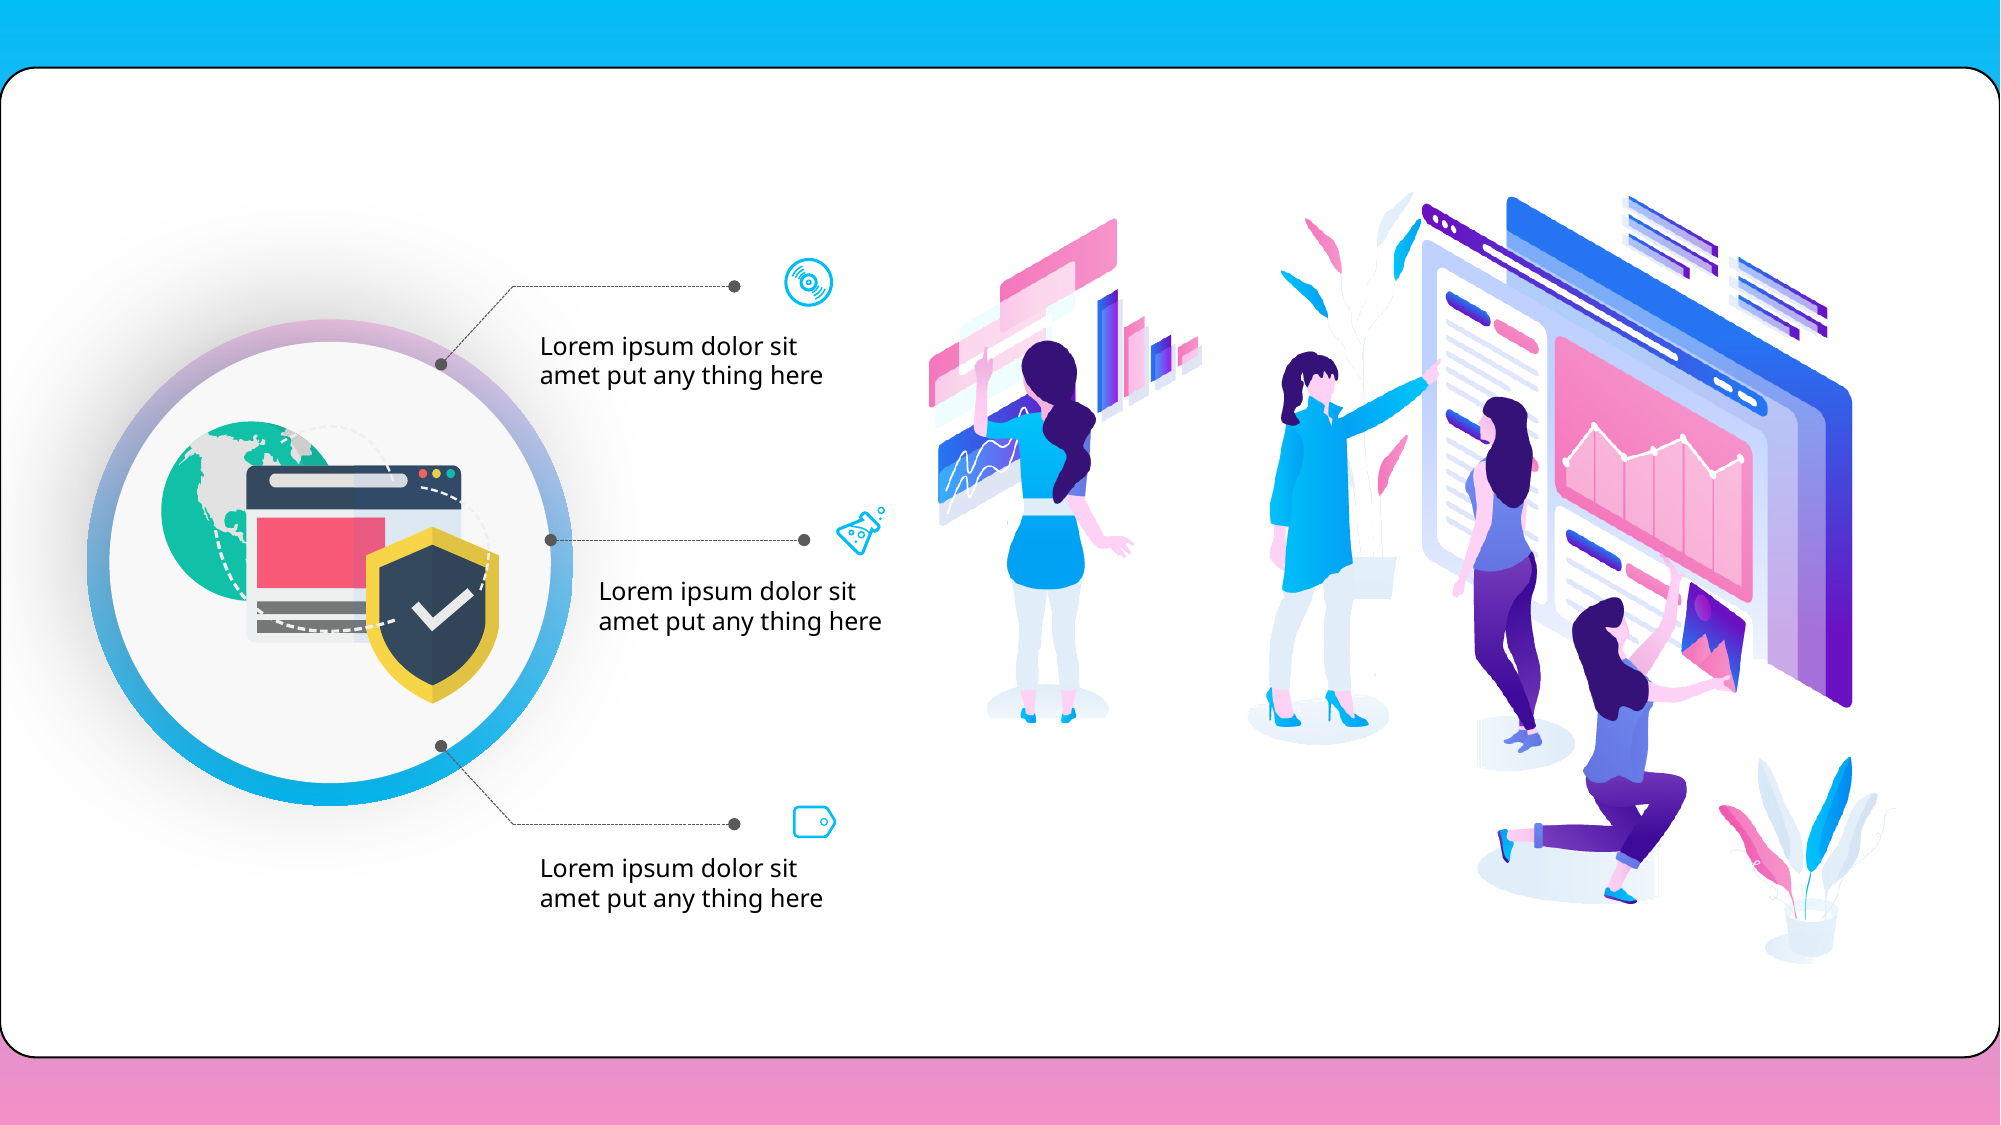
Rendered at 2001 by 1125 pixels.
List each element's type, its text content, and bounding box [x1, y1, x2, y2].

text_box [441, 746, 735, 825]
text_box [0, 66, 2000, 1059]
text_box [784, 257, 834, 307]
text_box Lorem ipsum dolor sit amet put any thing here [525, 845, 851, 920]
text_box Lorem ipsum dolor sit amet put any thing here [583, 567, 901, 643]
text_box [441, 286, 735, 365]
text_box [86, 319, 574, 806]
text_box Lorem ipsum dolor sit amet put any thing here [574, 322, 851, 398]
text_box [792, 805, 837, 839]
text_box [836, 506, 886, 556]
picture [901, 160, 1914, 1003]
